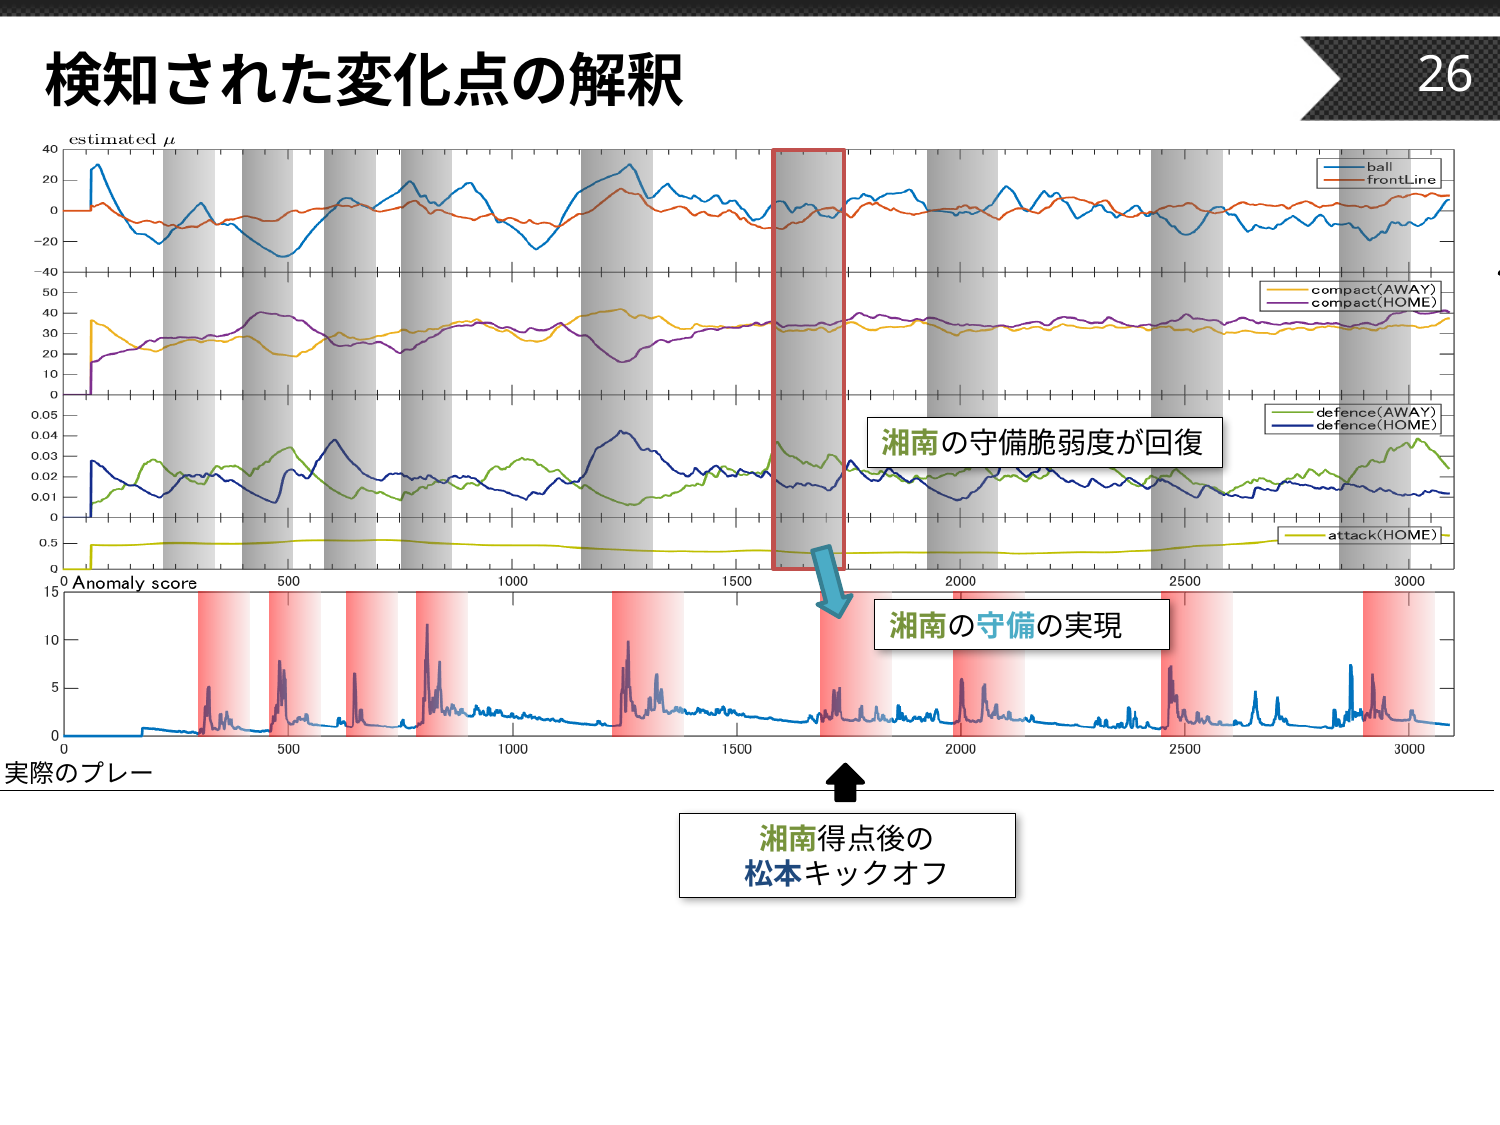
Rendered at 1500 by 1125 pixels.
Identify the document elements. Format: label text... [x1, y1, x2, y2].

text_box [825, 777, 866, 789]
slide_number 26 [1371, 41, 1475, 119]
picture [0, 0, 1500, 1125]
text_box [834, 799, 857, 803]
text_box 湘南得点後の 松本キックオフ [679, 812, 1016, 898]
text_box 実際のプレー [0, 776, 183, 790]
title 検知された変化点の解釈 [29, 30, 1294, 125]
